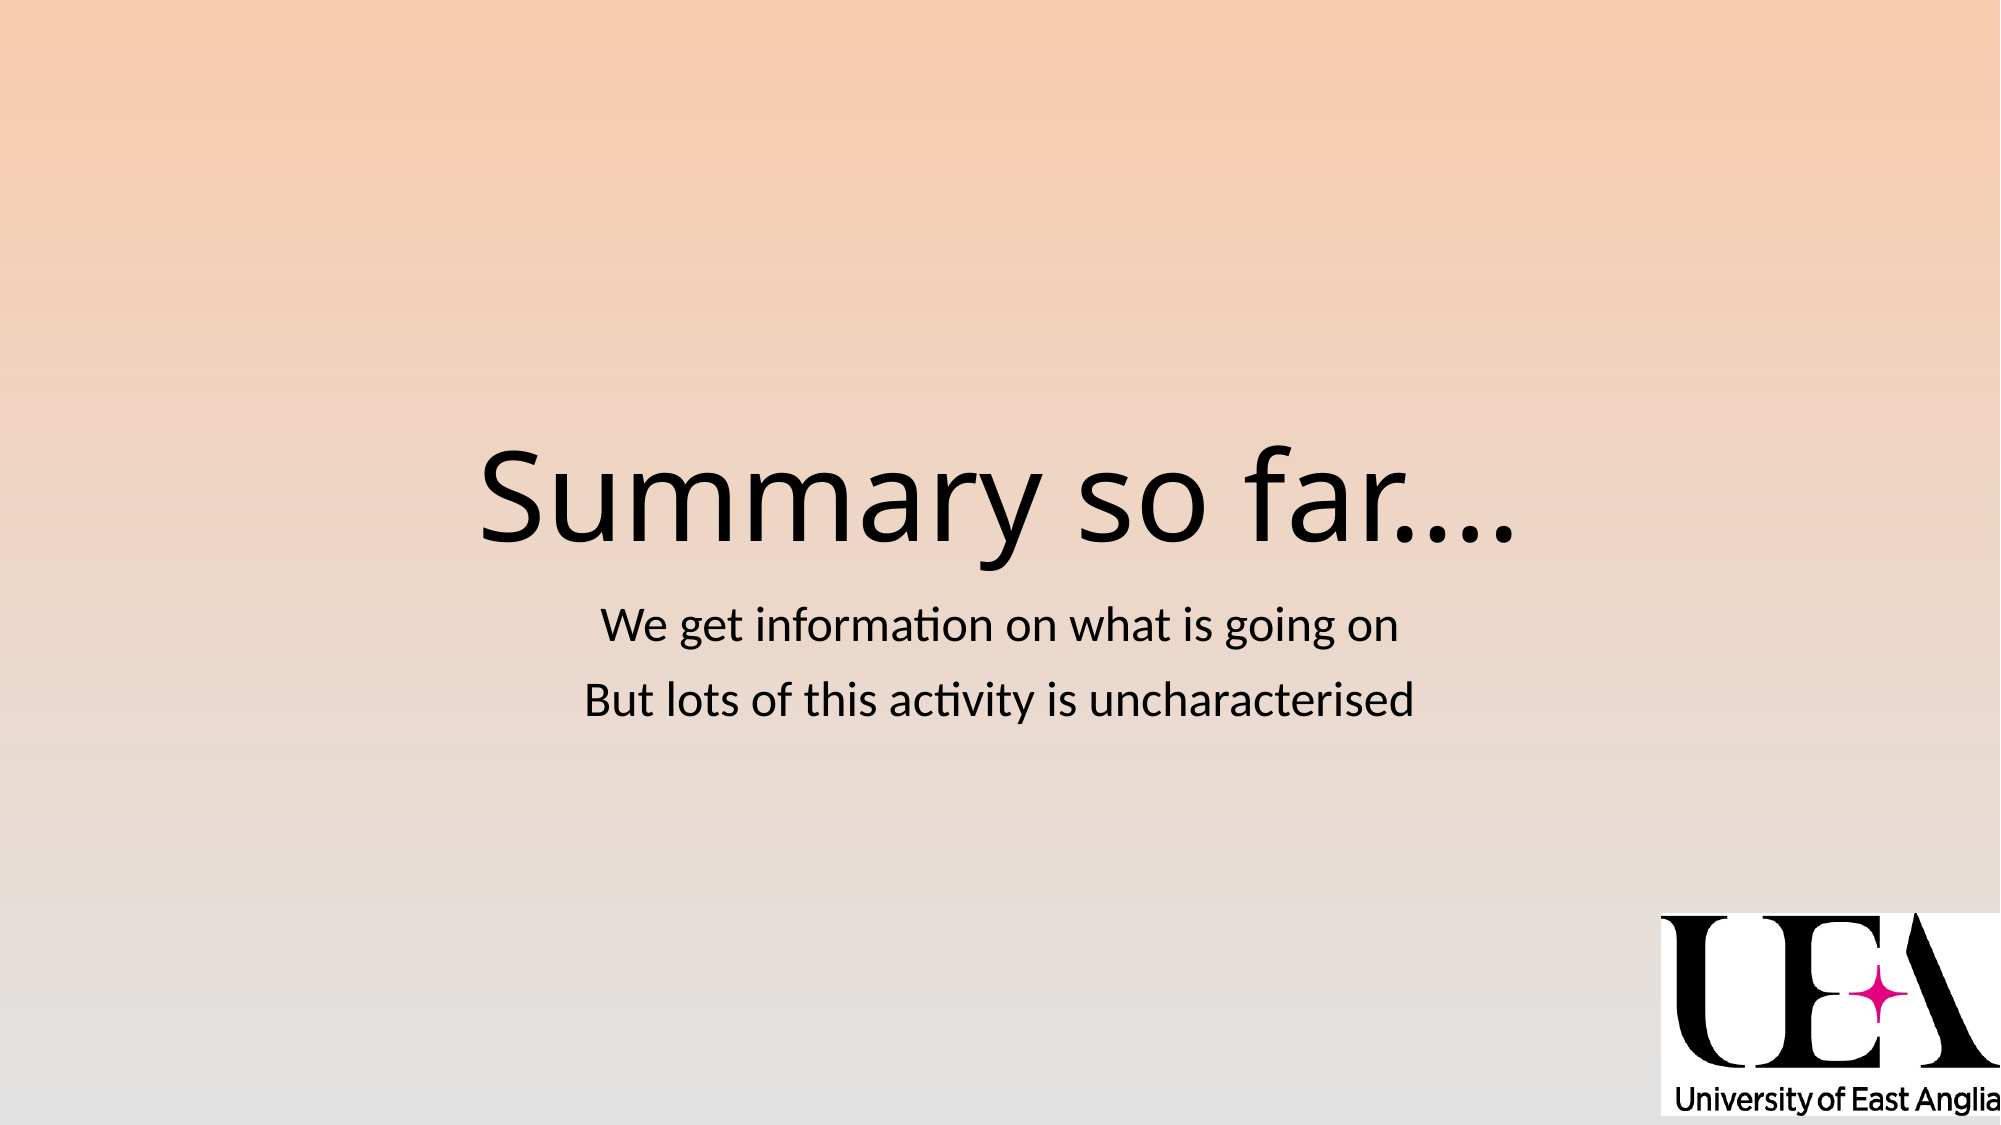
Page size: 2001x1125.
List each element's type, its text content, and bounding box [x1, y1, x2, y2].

subtitle We get information on what is going on But lots of this activity is uncharacterised [249, 590, 1750, 863]
title Summary so far…. [249, 184, 1750, 576]
picture [1661, 913, 2000, 1116]
